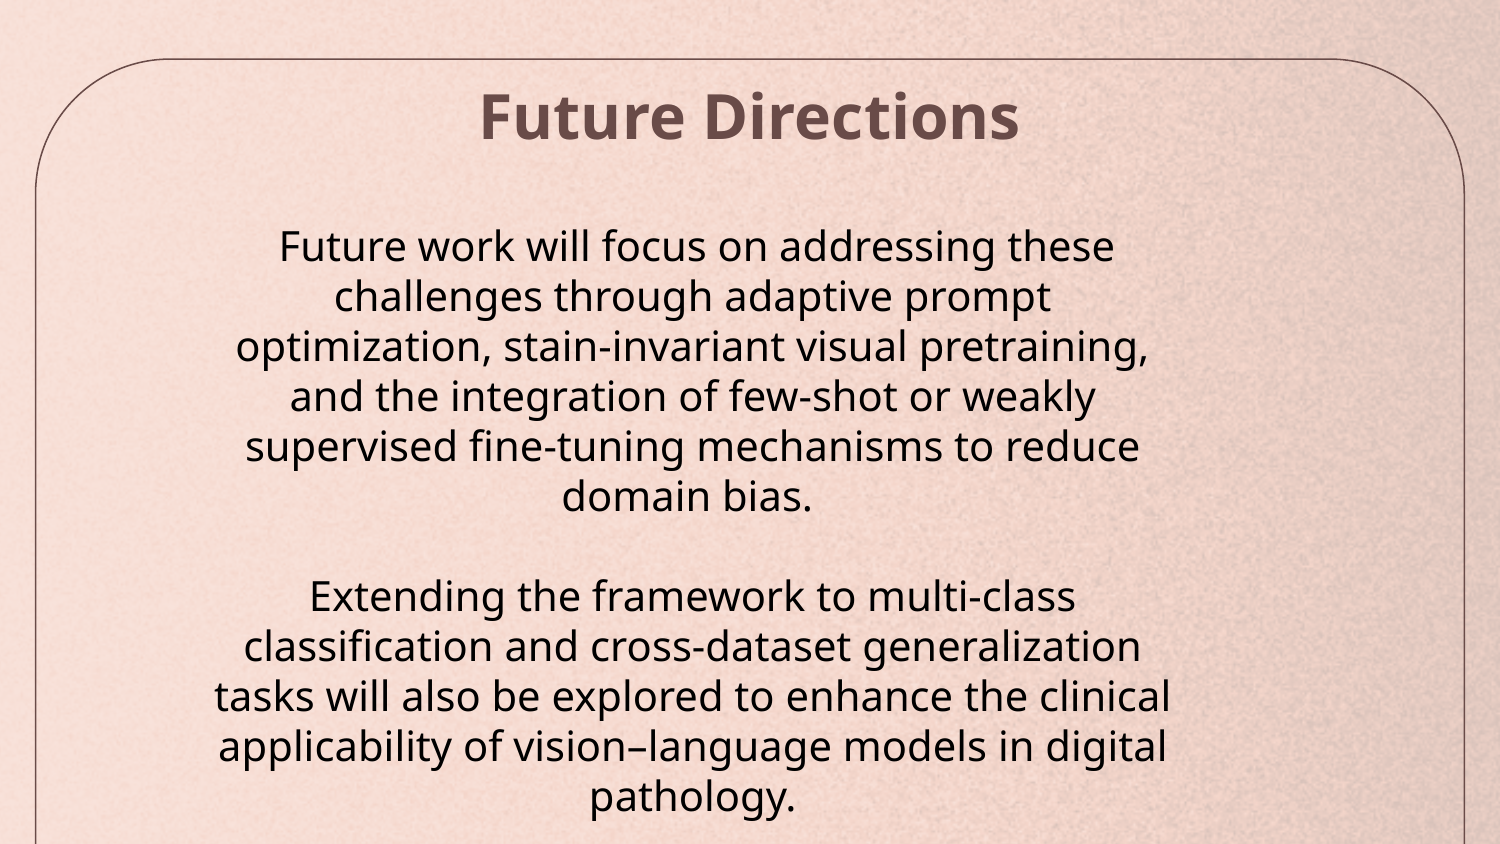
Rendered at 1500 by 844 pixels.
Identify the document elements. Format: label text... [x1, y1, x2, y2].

title Future Directions [118, 61, 1382, 163]
text_box Future work will focus on addressing these challenges through adaptive prompt optimization, stain-invariant visual pretraining, and the integration of few-shot or weakly supervised fine-tuning mechanisms to reduce domain bias. Extending the framework to multi-class classification and cross-dataset generalization tasks will also be explored to enhance the clinical applicability of vision–language models in digital pathology. [189, 212, 1197, 828]
